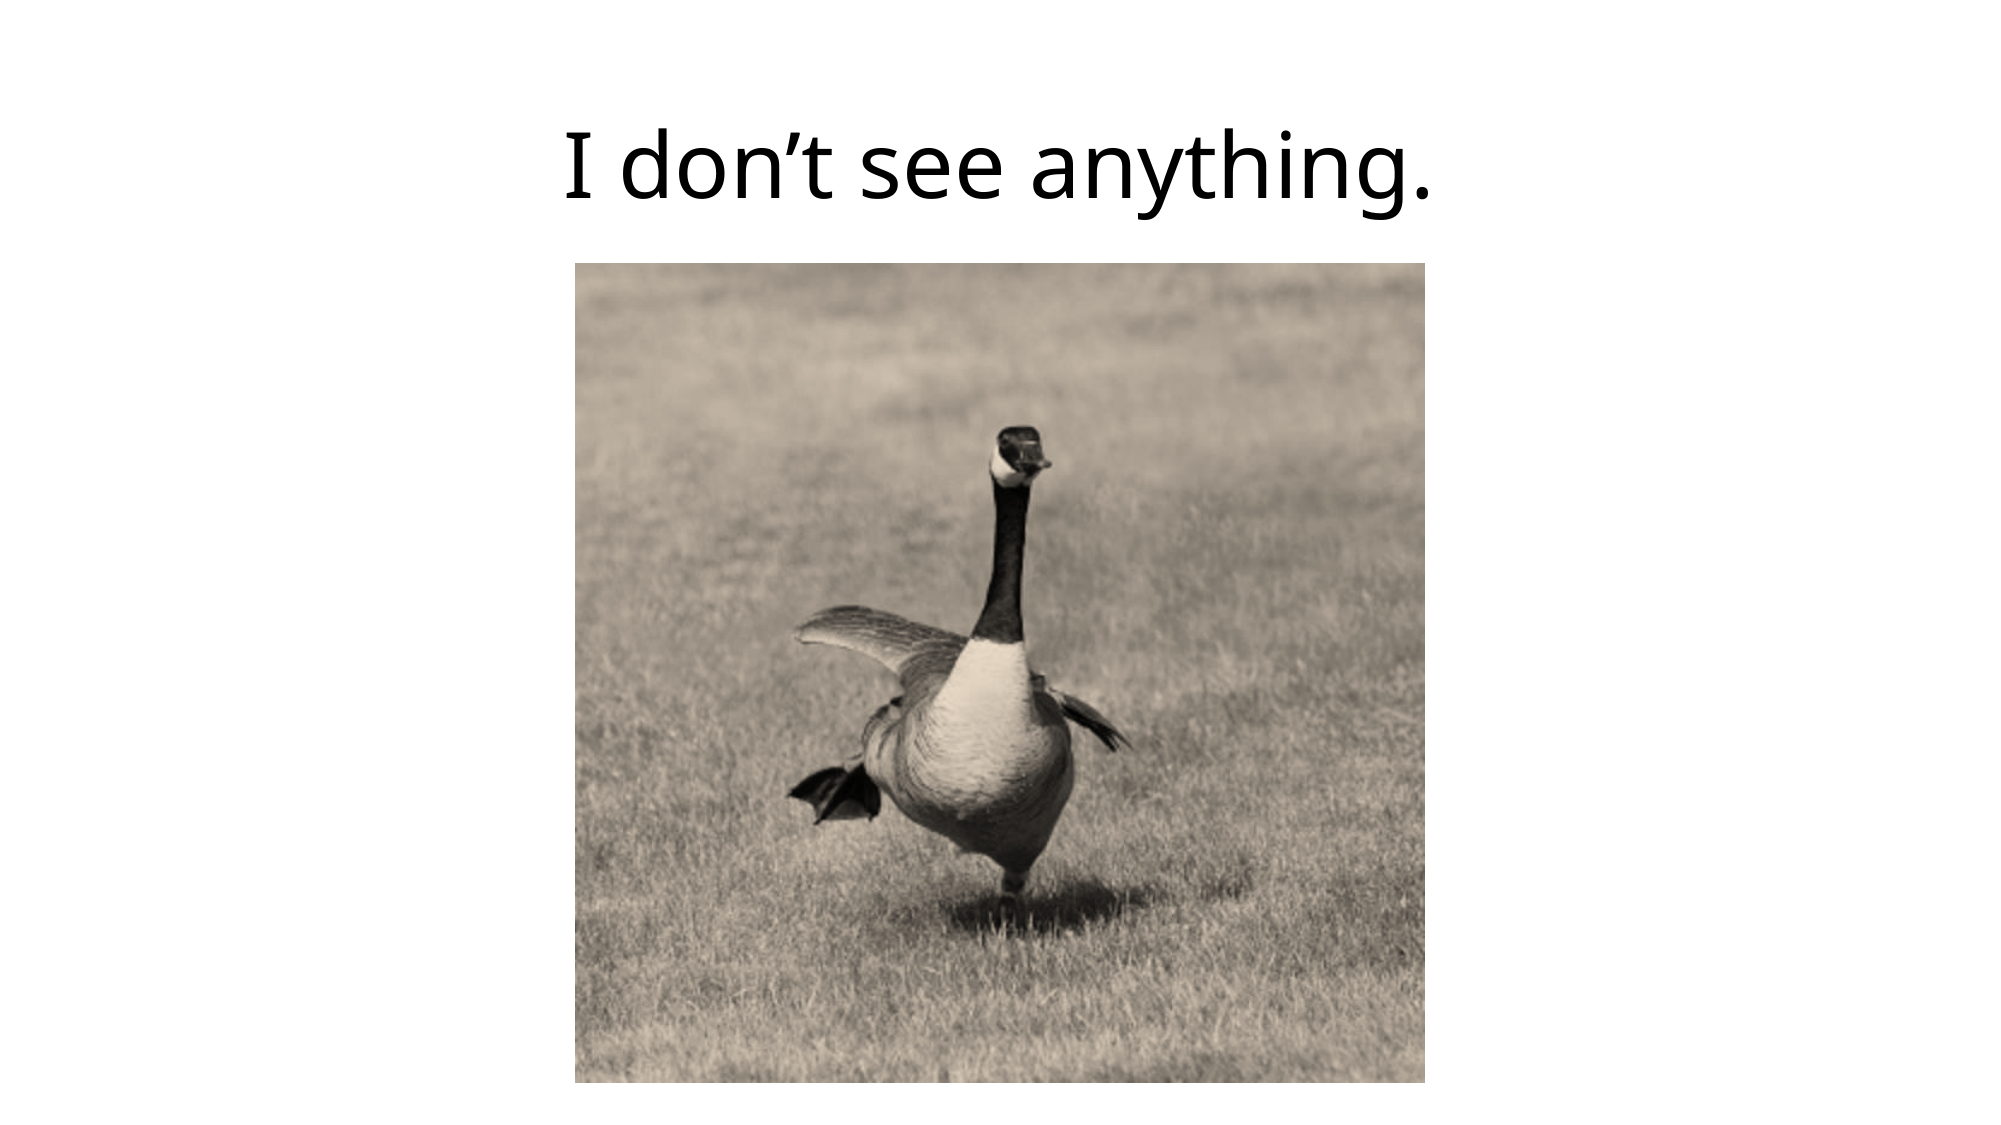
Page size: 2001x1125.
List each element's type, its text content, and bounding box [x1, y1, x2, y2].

title I don’t see anything. [0, 59, 2000, 278]
picture [575, 263, 1425, 1083]
